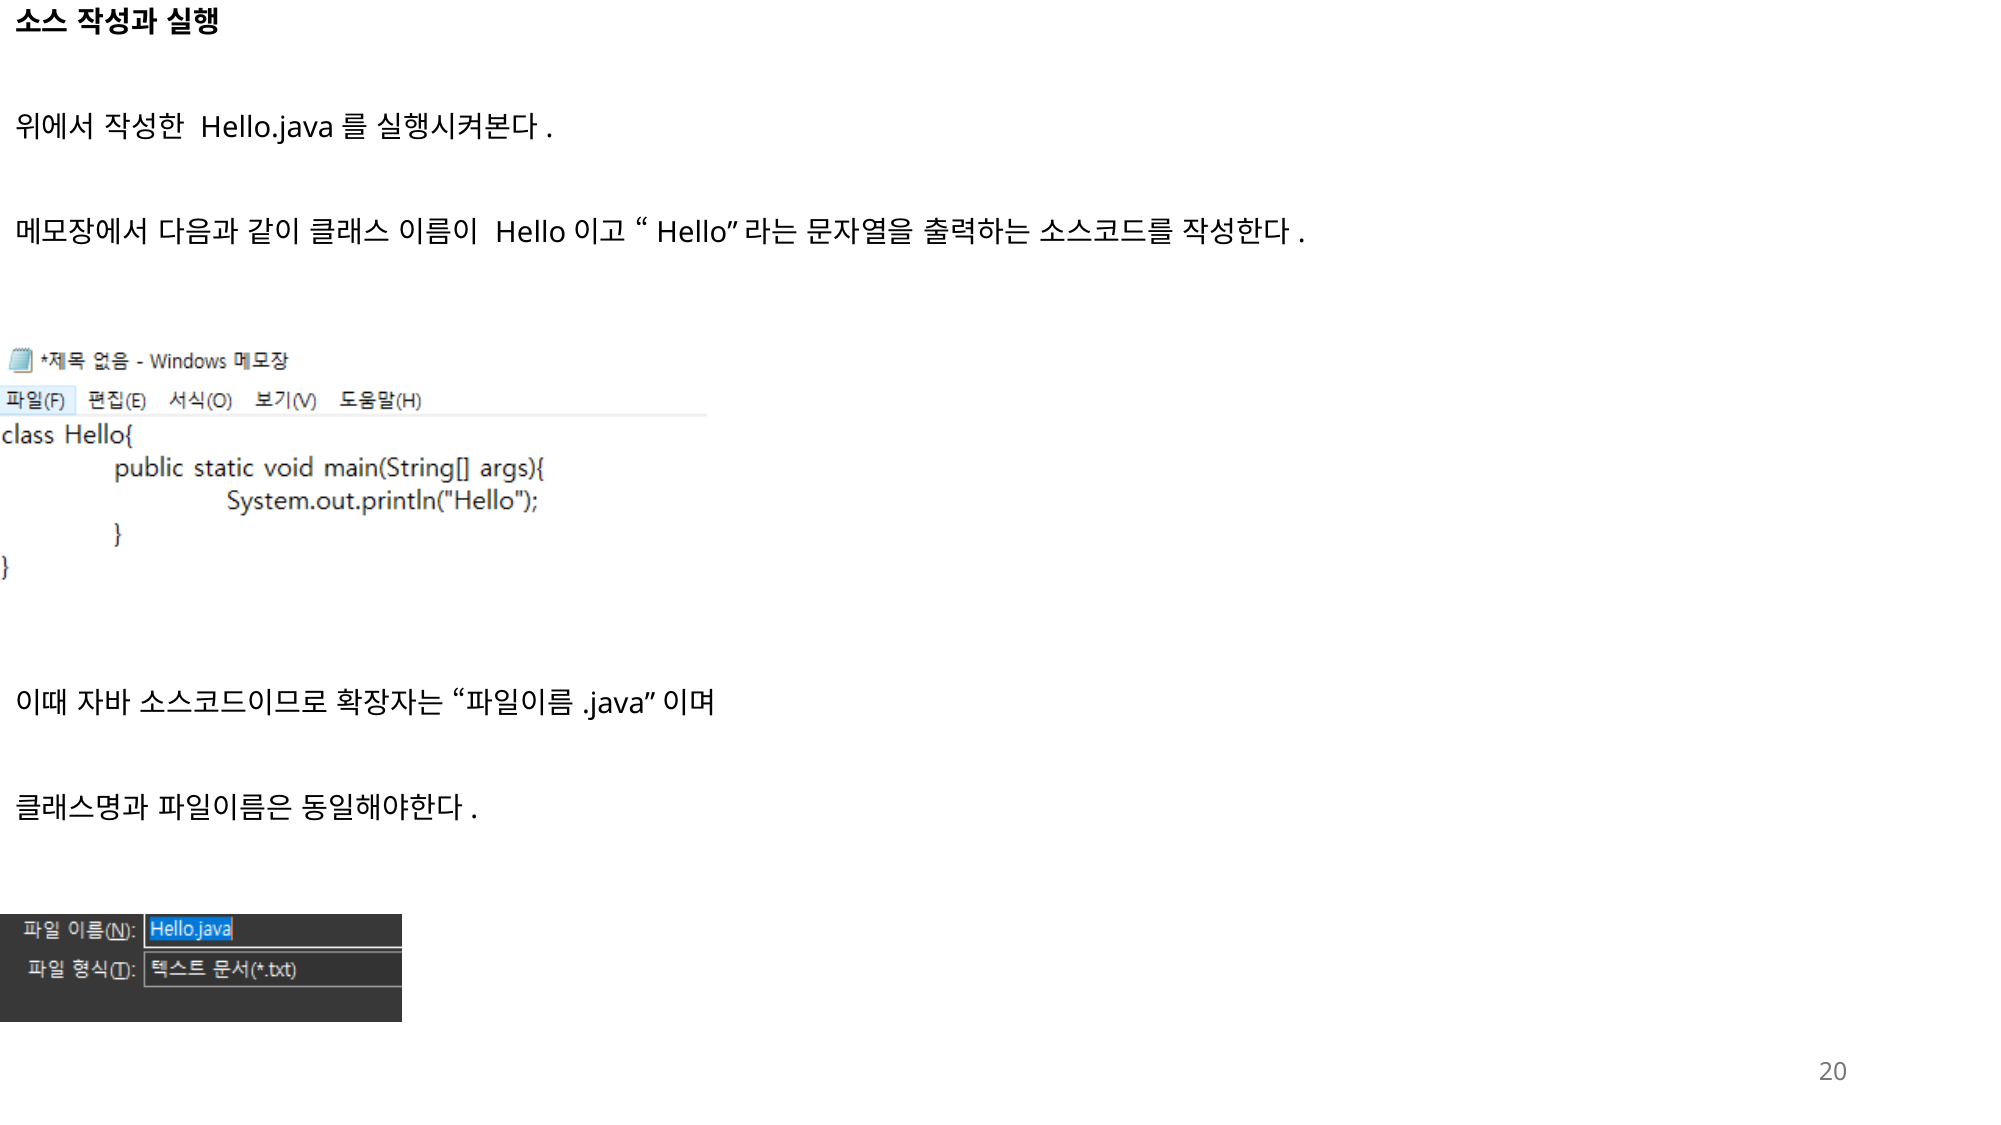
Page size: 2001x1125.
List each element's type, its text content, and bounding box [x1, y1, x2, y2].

picture [0, 344, 707, 656]
list 소스 작성과 실행 위에서 작성한 Hello.java를 실행시켜본다. 메모장에서 다음과 같이 클래스 이름이 Hello이고 “Hello”라는 문자열을 출력하는 소스코드를 작성한다. 이때 자바 소스코드이므로 확장자는 “파일이름.java”이며 클래스명과 파일이름은 동일해야한다. [0, 0, 2000, 1125]
picture [0, 913, 402, 1023]
slide_number 20 [1412, 1042, 1863, 1103]
